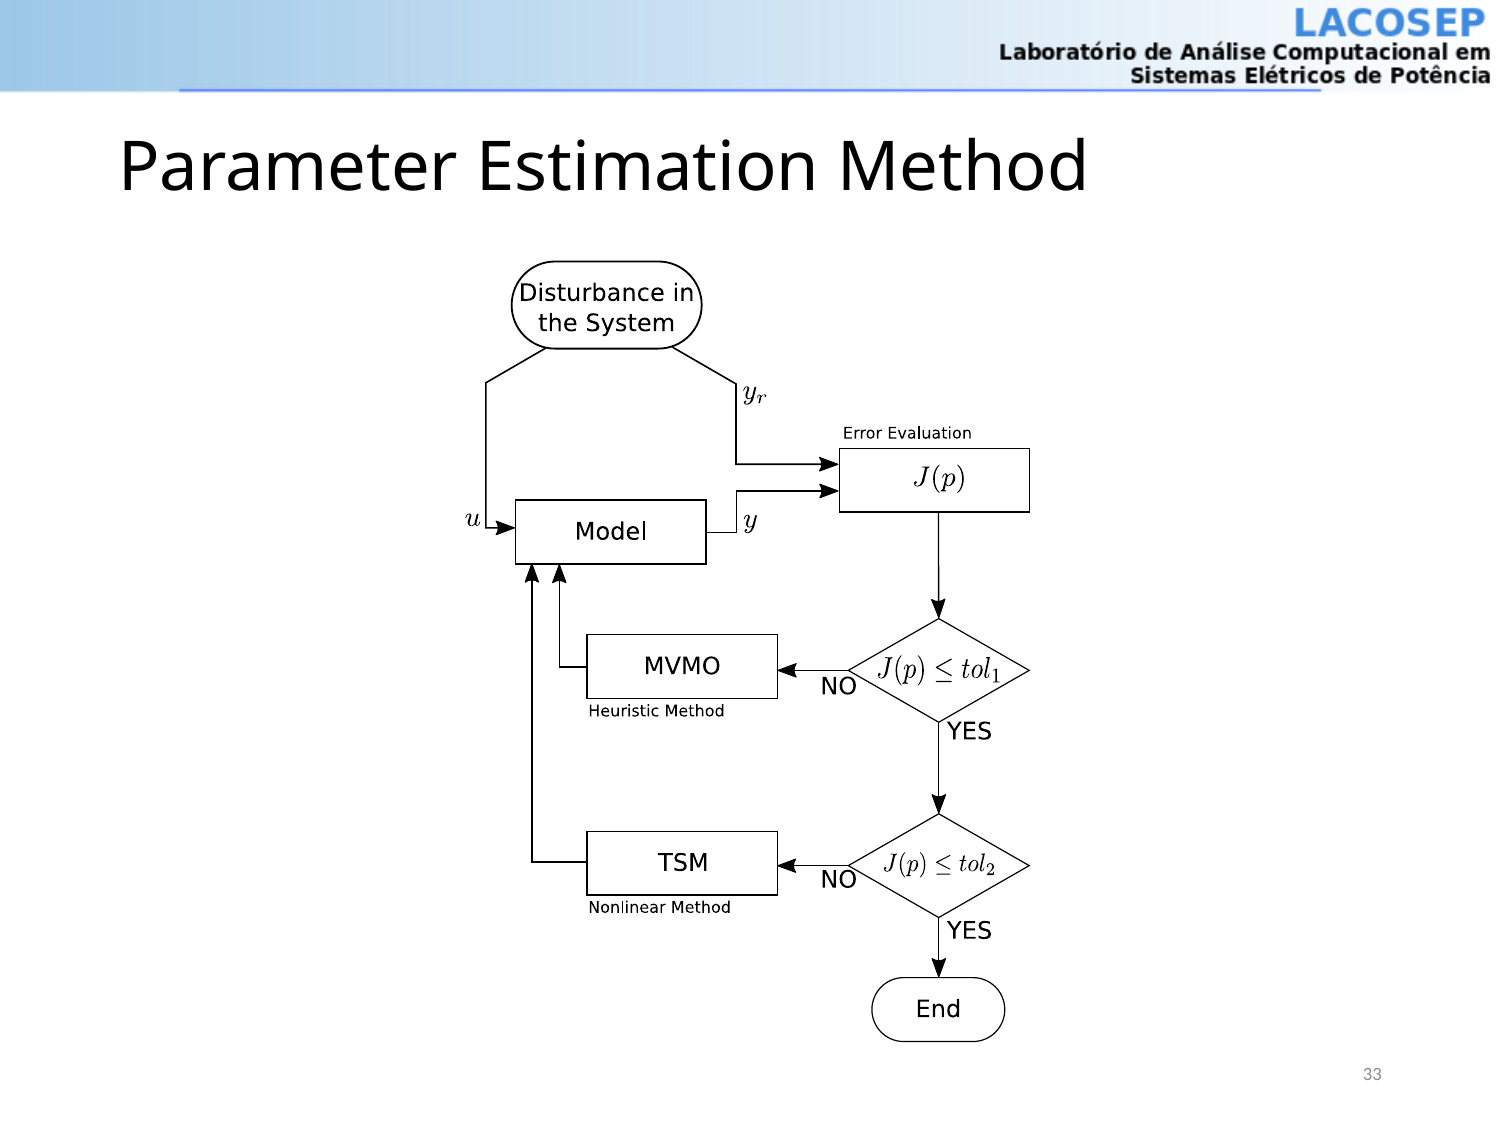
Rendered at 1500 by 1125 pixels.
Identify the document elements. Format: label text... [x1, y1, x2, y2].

slide_number 33 [1059, 1042, 1397, 1103]
picture [0, 0, 1500, 1125]
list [465, 260, 1035, 1043]
title Parameter Estimation Method [103, 59, 1397, 278]
